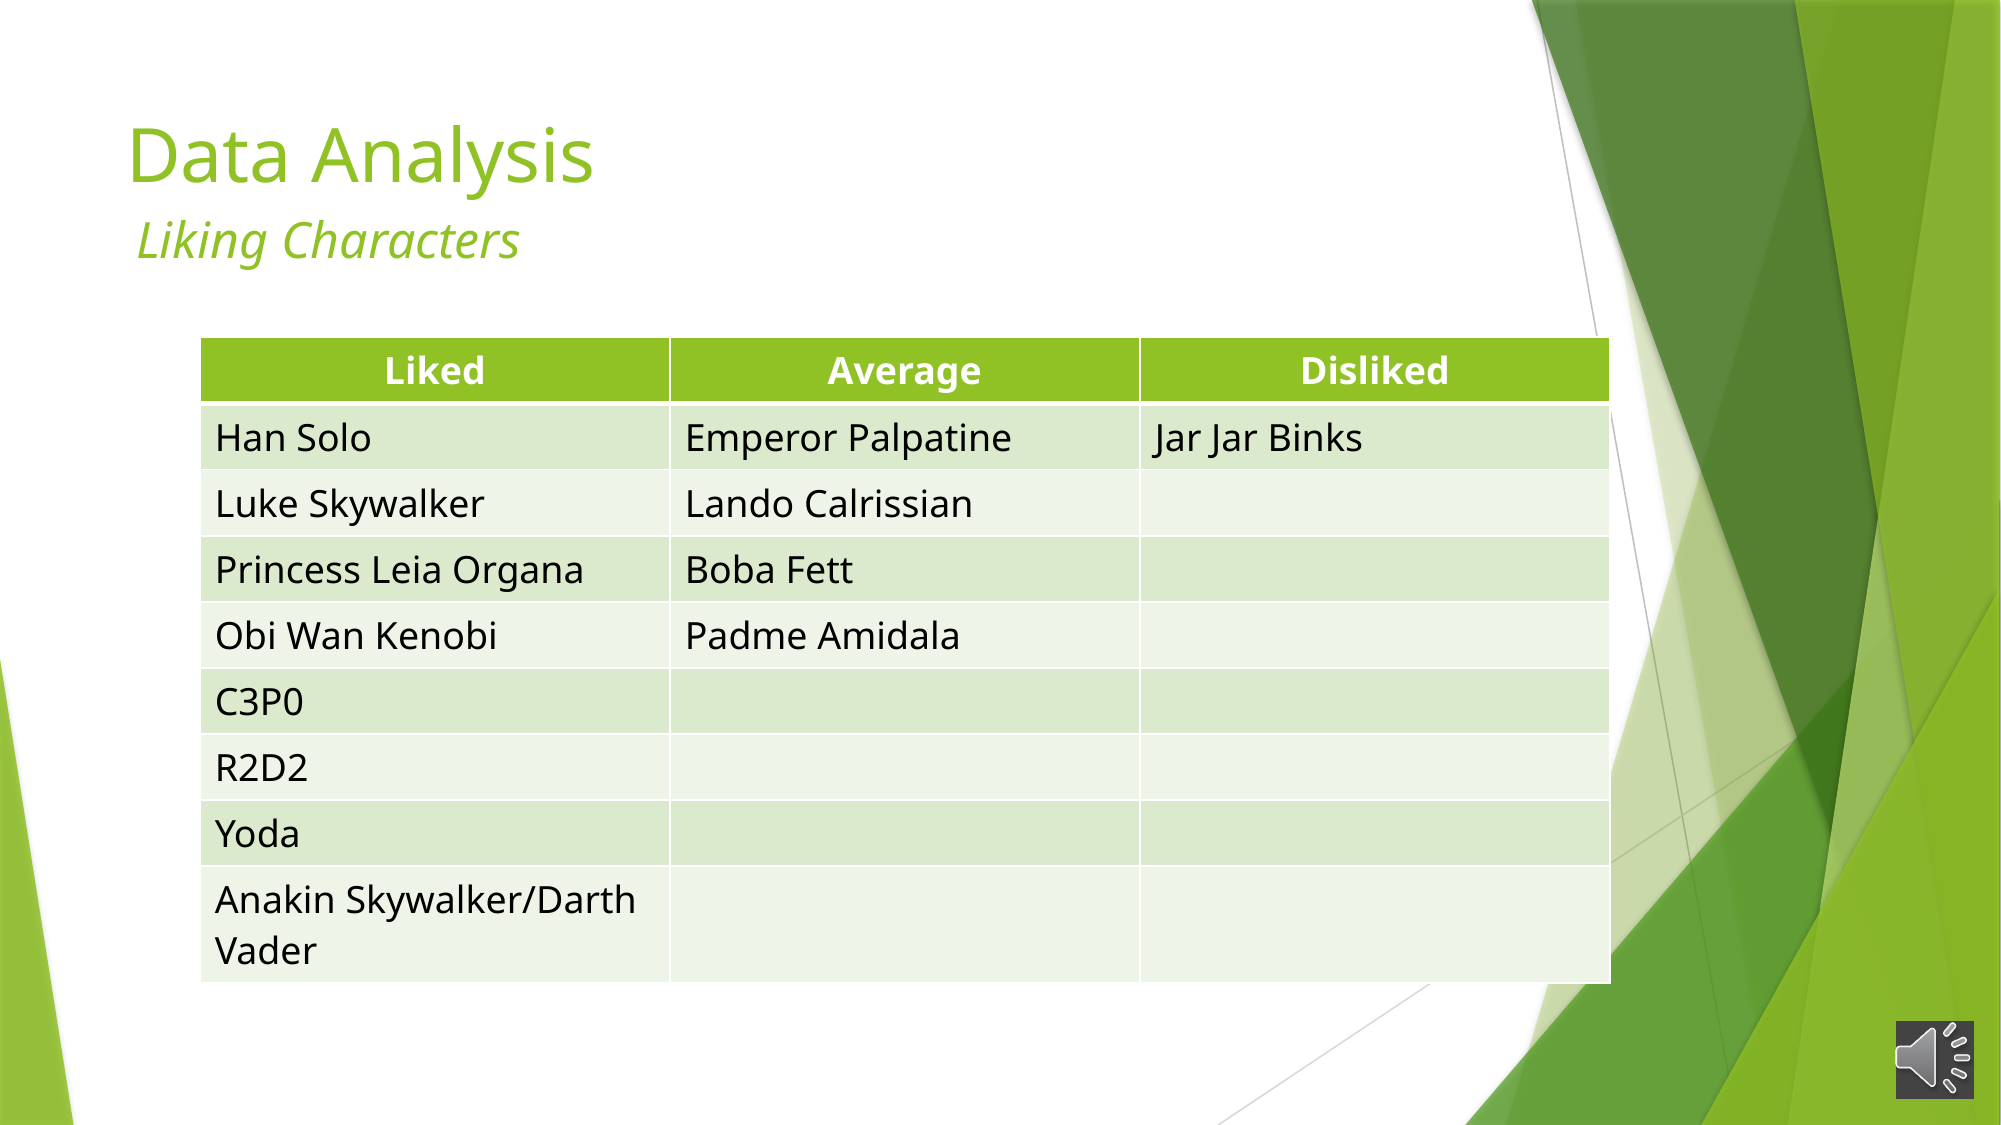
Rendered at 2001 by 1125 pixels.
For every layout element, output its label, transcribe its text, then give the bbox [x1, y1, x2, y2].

table_cell Obi Wan Kenobi [201, 603, 669, 667]
table_cell Anakin Skywalker/Darth Vader [201, 867, 669, 982]
table_cell Padme Amidala [671, 603, 1139, 667]
table_cell [1141, 735, 1609, 799]
table_header Disliked [1141, 338, 1609, 401]
table_cell [1141, 603, 1609, 667]
table_cell [1141, 867, 1609, 982]
table_cell Luke Skywalker [201, 470, 669, 535]
table_header Liked [201, 338, 669, 401]
table_cell [671, 735, 1139, 799]
table_cell Boba Fett [671, 537, 1139, 601]
table_cell [1141, 470, 1609, 535]
table_cell Jar Jar Binks [1141, 406, 1609, 469]
text_box Liking Characters [121, 197, 1532, 320]
table_cell [1141, 669, 1609, 733]
table_cell Emperor Palpatine [671, 406, 1139, 469]
table_cell [671, 867, 1139, 982]
table_cell C3P0 [201, 669, 669, 733]
table_cell [671, 669, 1139, 733]
table_cell [671, 801, 1139, 865]
table_cell R2D2 [201, 735, 669, 799]
table_cell [1141, 537, 1609, 601]
table_cell Princess Leia Organa [201, 537, 669, 601]
table_cell Han Solo [201, 406, 669, 469]
picture [1894, 1019, 1976, 1101]
table_header Average [671, 338, 1139, 401]
title Data Analysis [111, 99, 1522, 317]
table_cell Yoda [201, 801, 669, 865]
table_cell Lando Calrissian [671, 470, 1139, 535]
table_cell [1141, 801, 1609, 865]
